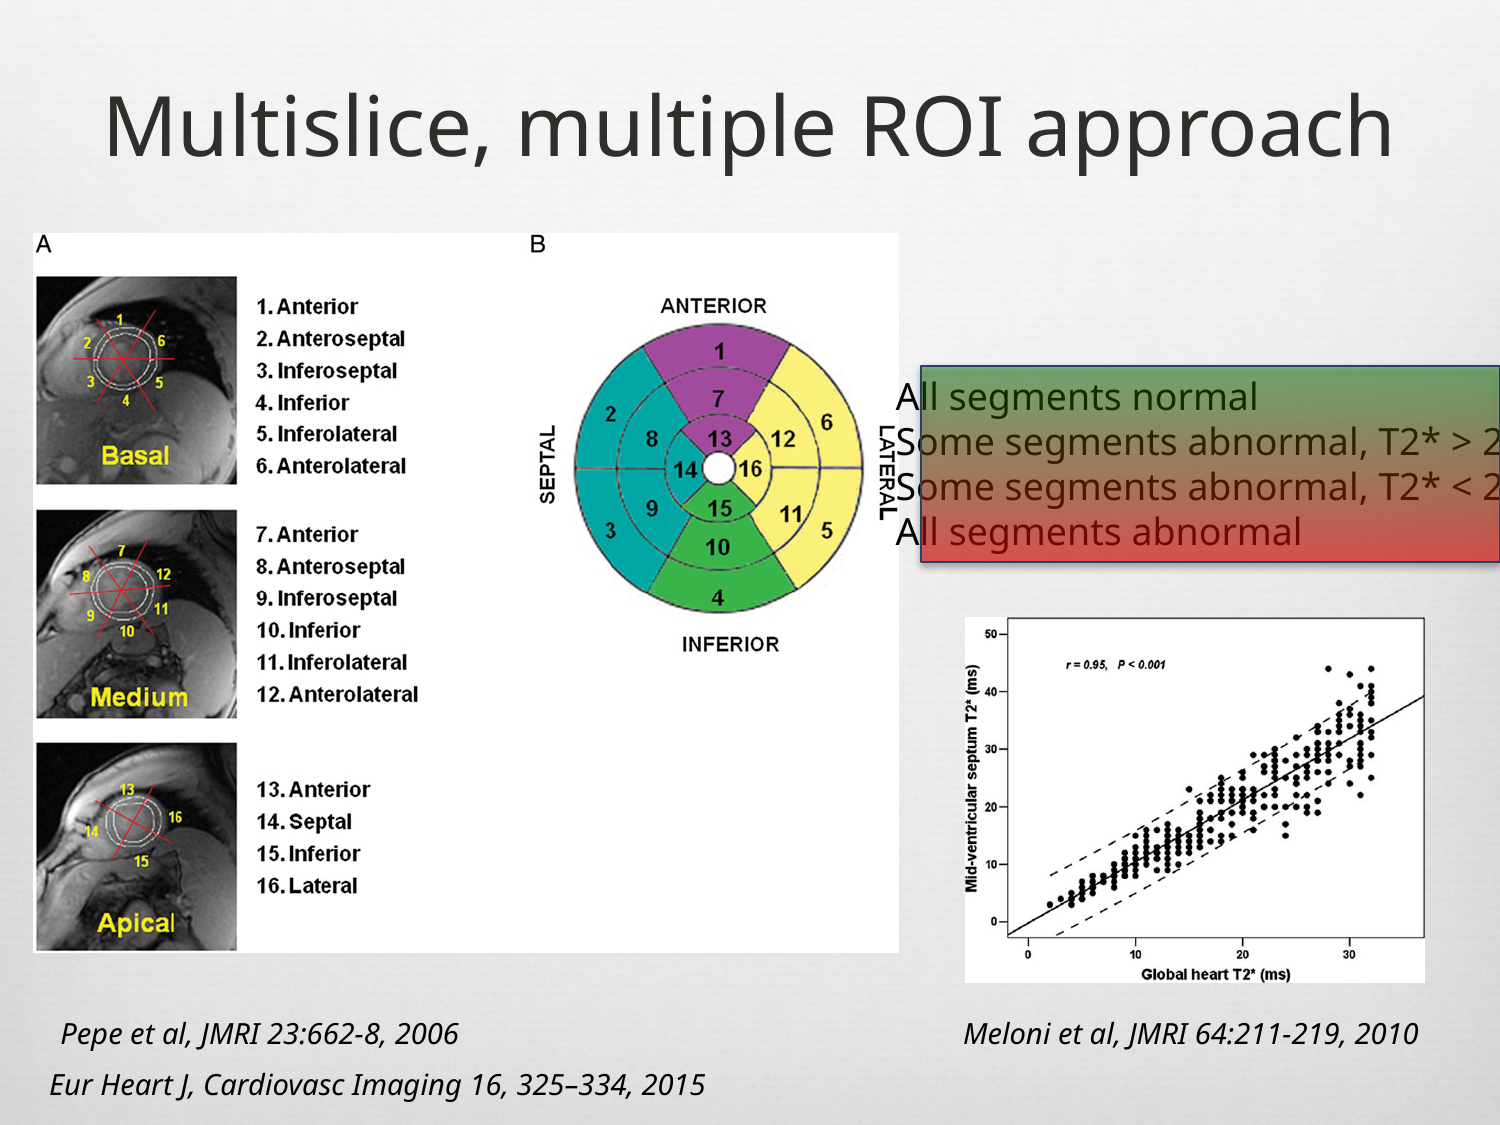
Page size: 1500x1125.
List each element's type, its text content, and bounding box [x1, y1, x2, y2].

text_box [920, 365, 1500, 563]
text_box Pepe et al, JMRI 23:662-8, 2006 [45, 1008, 474, 1058]
picture [33, 233, 900, 953]
title Multislice, multiple ROI approach [75, 45, 1425, 202]
text_box Eur Heart J, Cardiovasc Imaging 16, 325–334, 2015 [34, 1058, 721, 1109]
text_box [956, 617, 1426, 1060]
